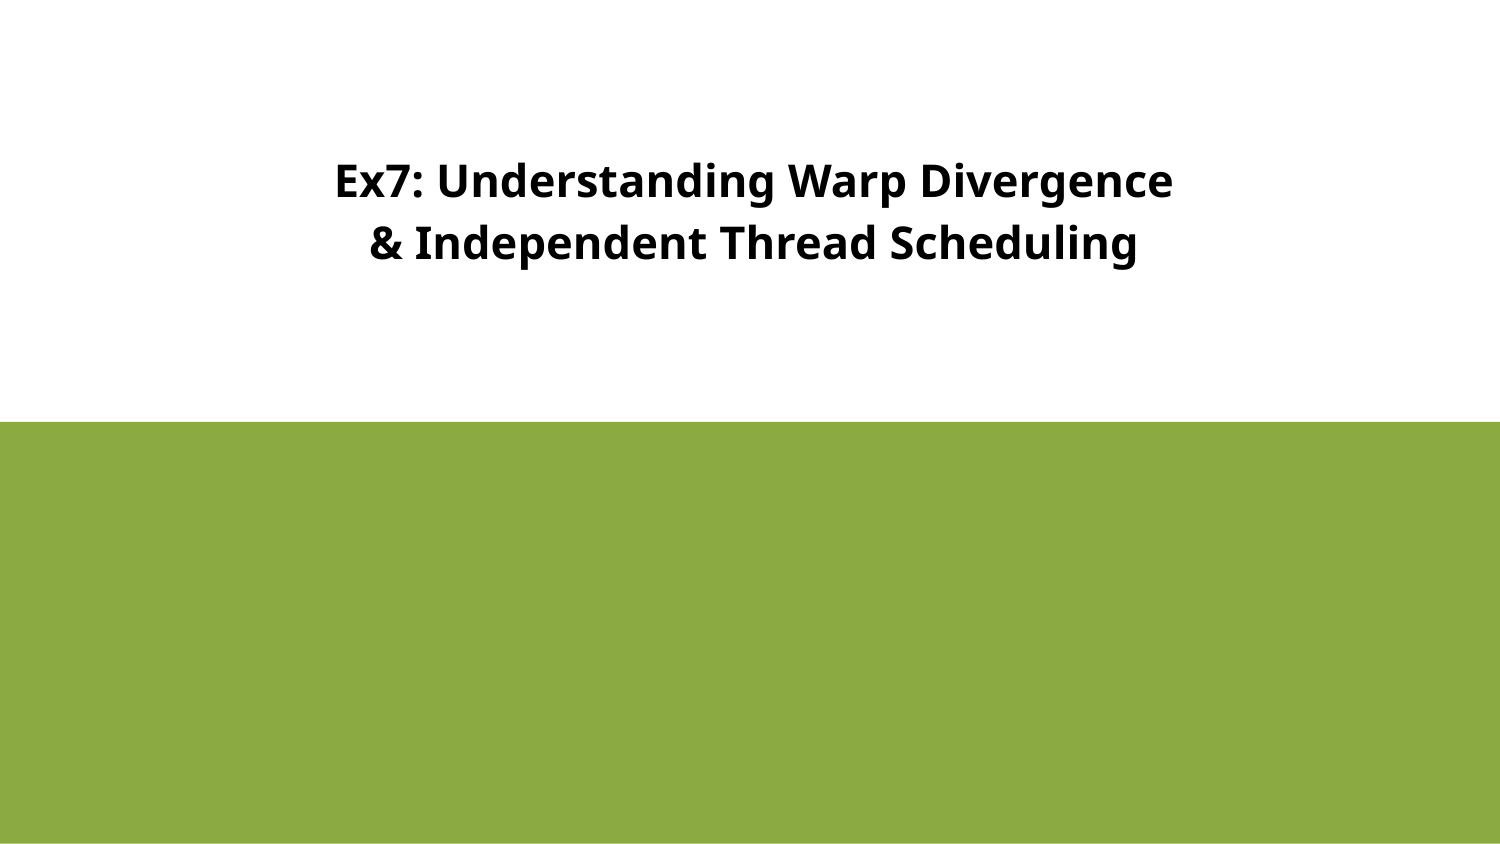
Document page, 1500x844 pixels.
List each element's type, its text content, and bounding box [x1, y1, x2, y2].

title Ex7: Understanding Warp Divergence & Independent Thread Scheduling [51, 133, 1458, 289]
